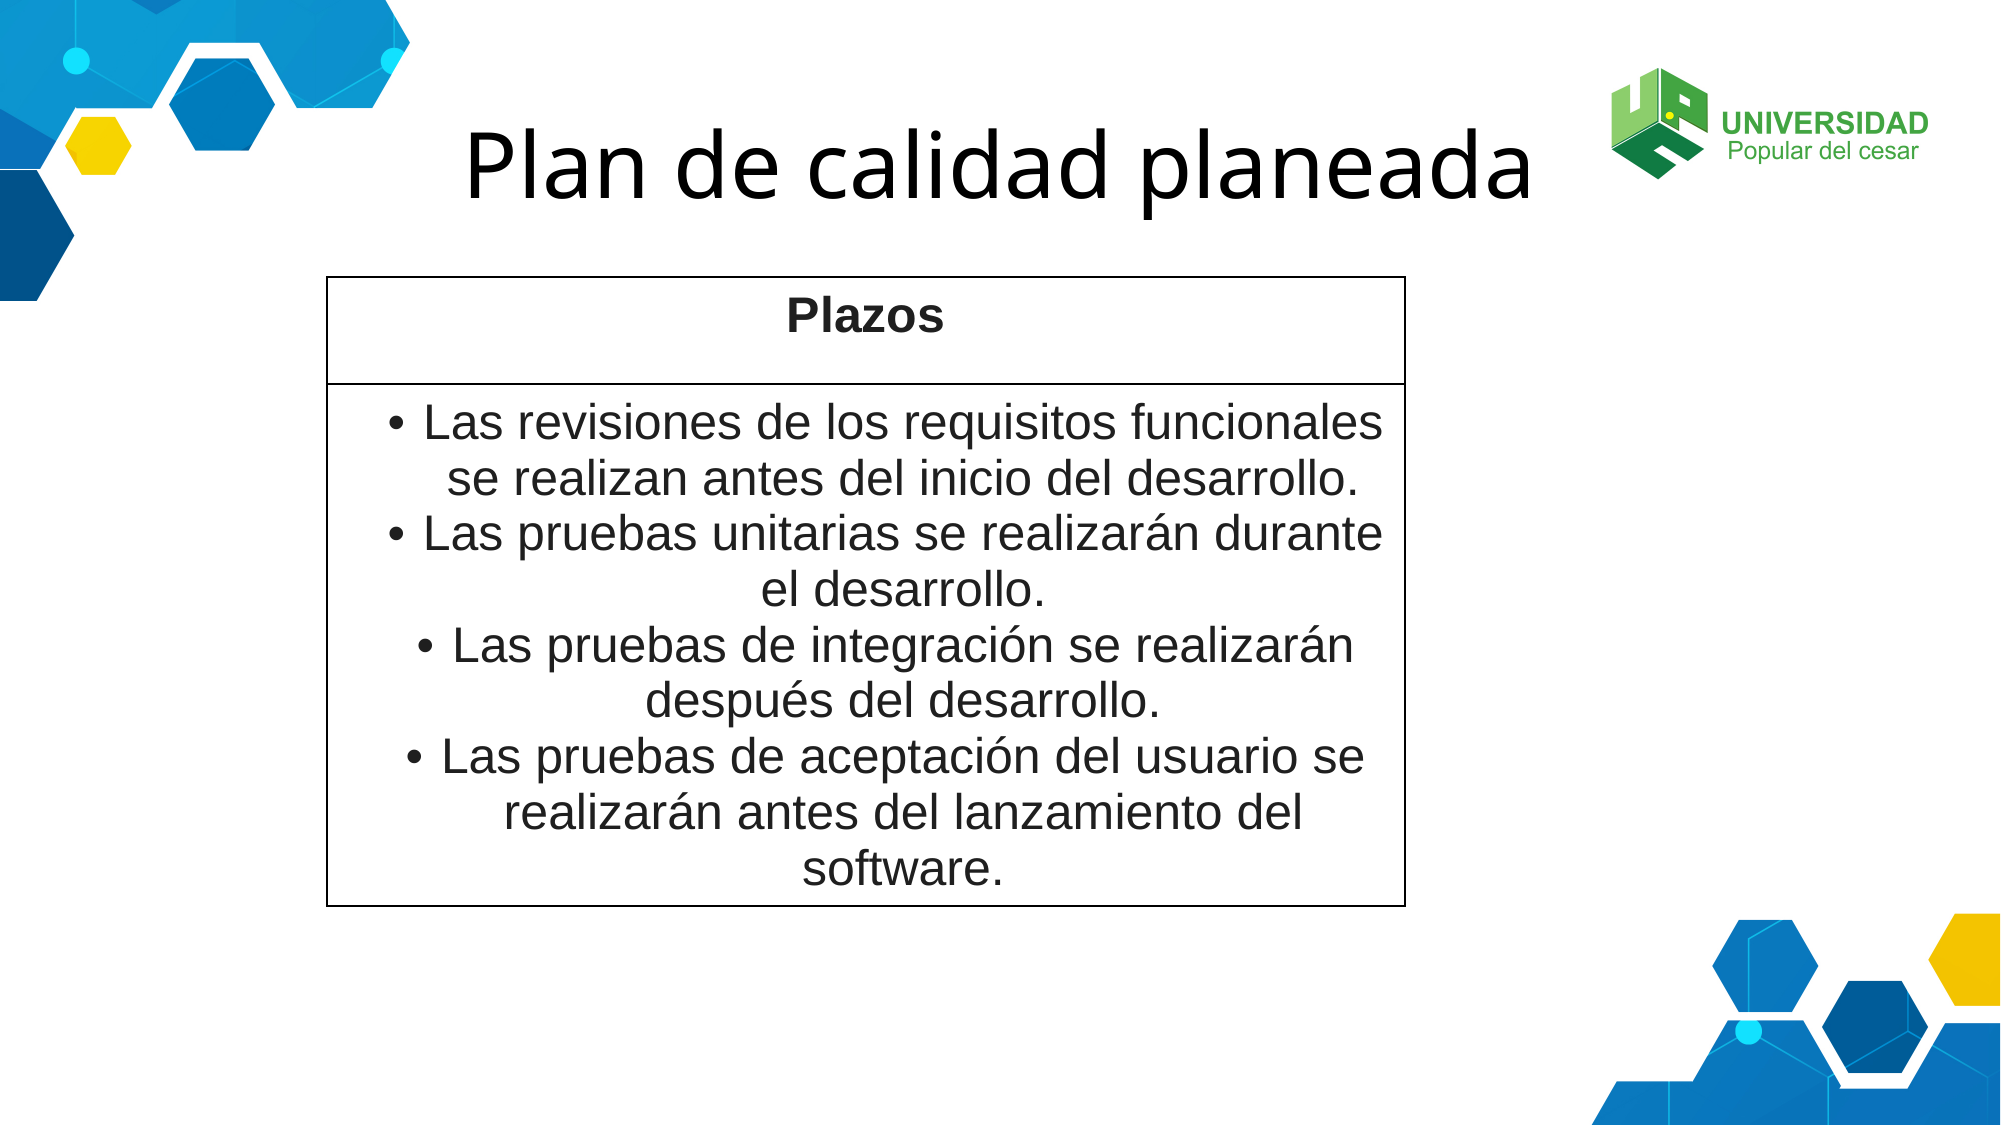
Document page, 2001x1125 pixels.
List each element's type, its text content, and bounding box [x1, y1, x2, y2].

title Plan de calidad planeada [137, 75, 1863, 278]
table_cell Las revisiones de los requisitos funcionales se realizan antes del inicio del desarrollo. Las pruebas unitarias se realizarán durante el desarrollo. Las pruebas de integración se realizarán después del desarrollo. Las pruebas de aceptación del usuario se realizarán antes del lanzamiento del software. [328, 385, 1404, 905]
text_box [0, 0, 2000, 75]
picture [0, 0, 2001, 1125]
table_header Plazos [328, 278, 1404, 383]
